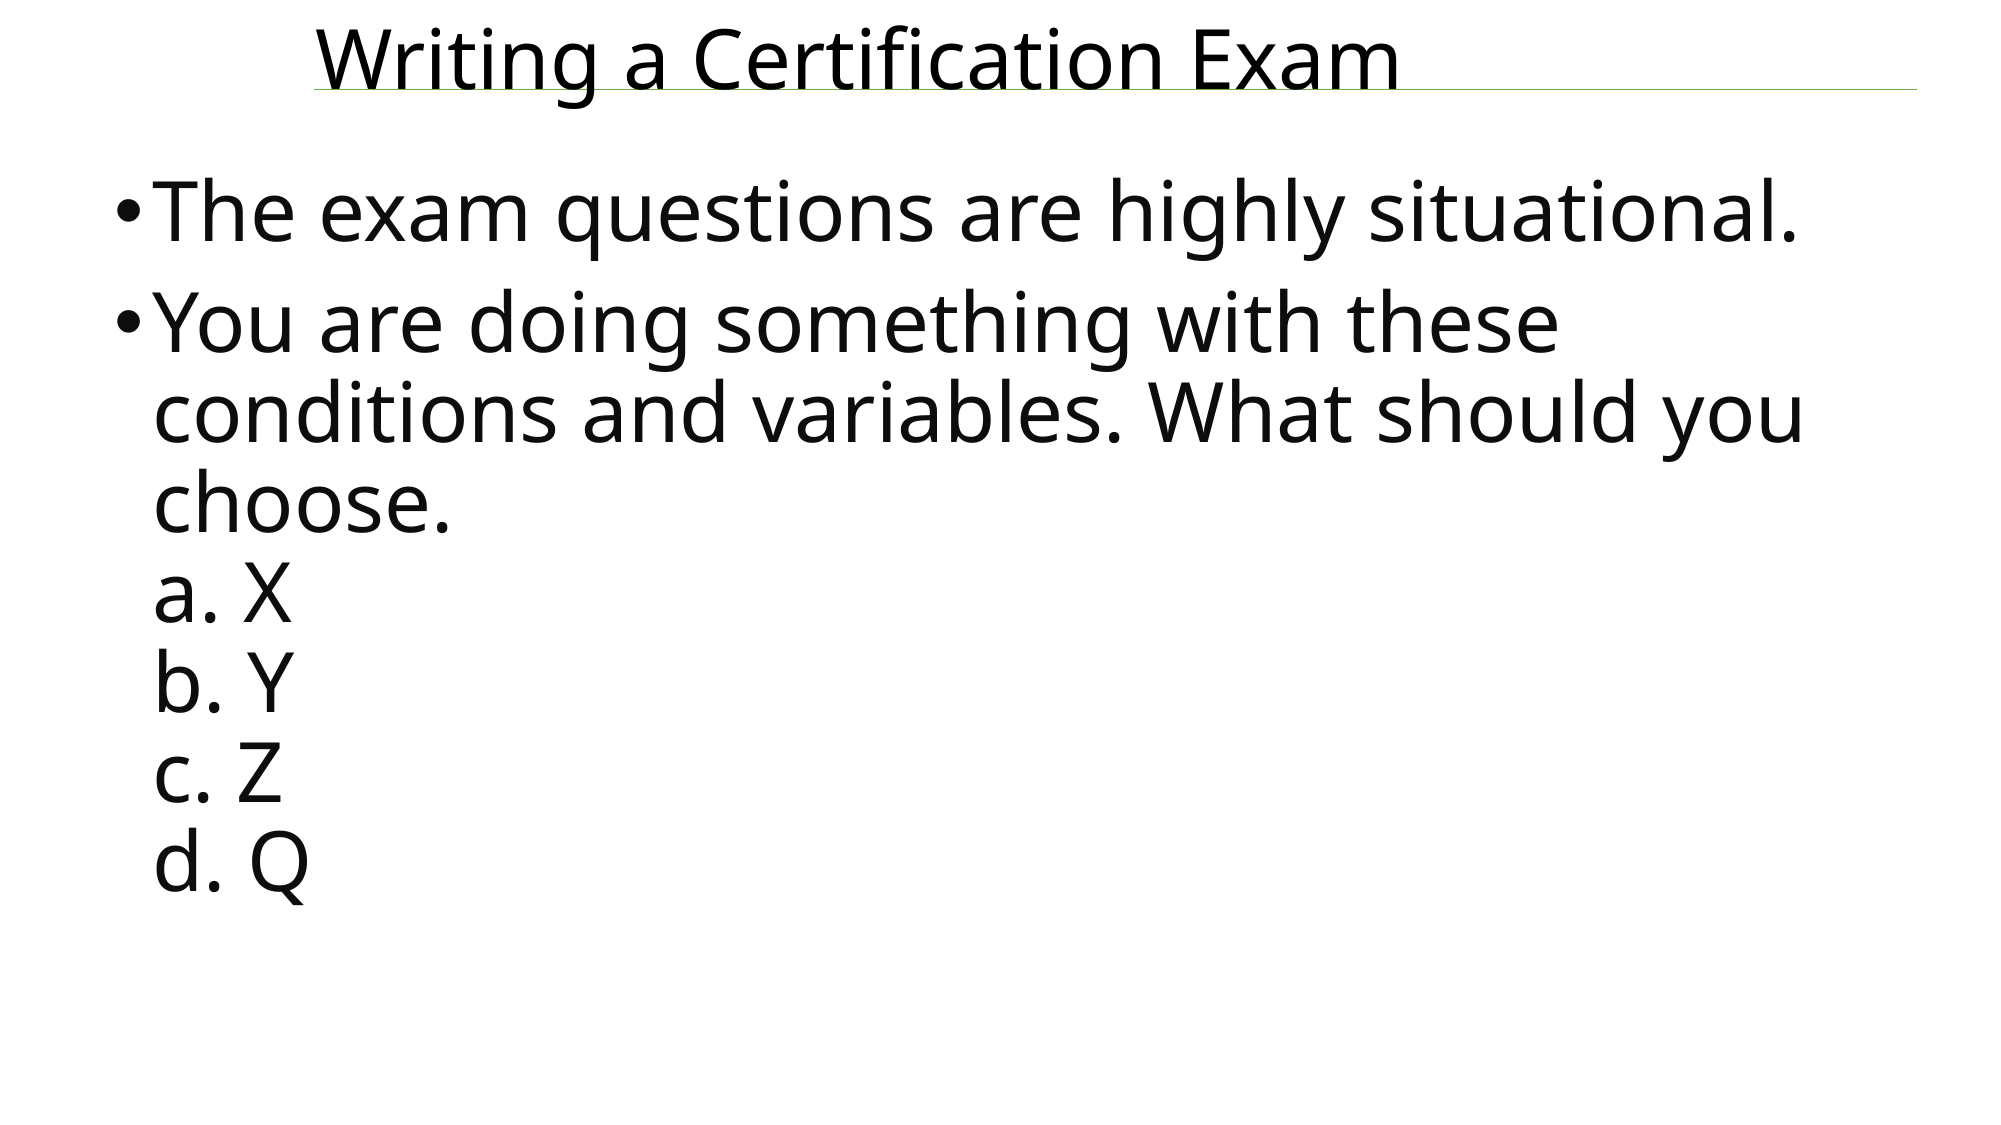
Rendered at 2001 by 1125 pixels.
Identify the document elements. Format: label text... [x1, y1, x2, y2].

title Writing a Certification Exam [300, 0, 1917, 125]
list The exam questions are highly situational. You are doing something with these conditions and variables. What should you choose. a. X b. Y c. Z d. Q [99, 162, 1900, 1091]
